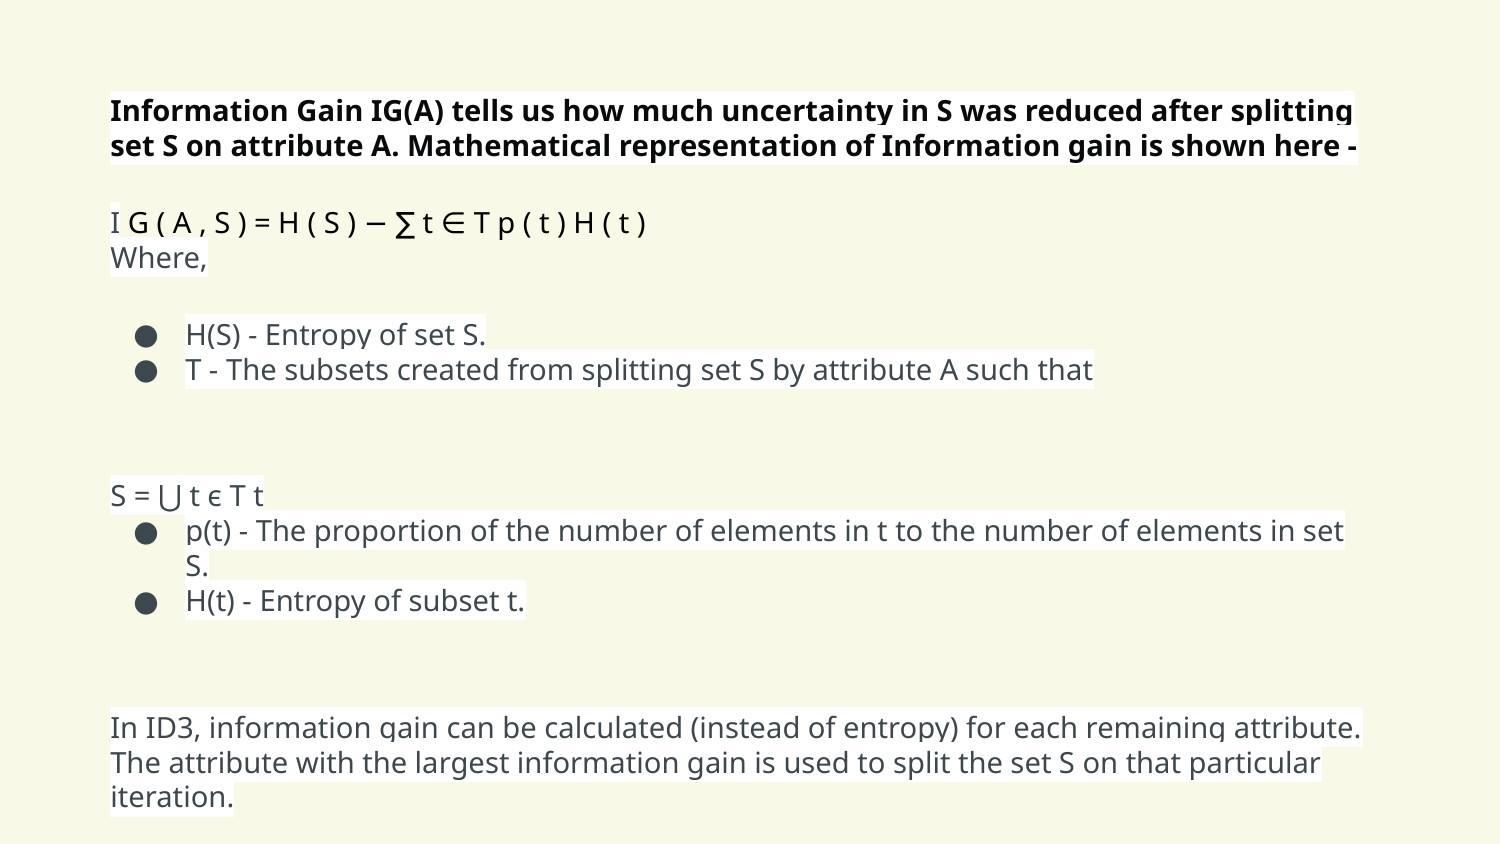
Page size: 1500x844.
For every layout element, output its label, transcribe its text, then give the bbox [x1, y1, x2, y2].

text_box Information Gain IG(A) tells us how much uncertainty in S was reduced after splitting set S on attribute A. Mathematical representation of Information gain is shown here - I G ( A , S ) = H ( S ) − ∑ t ∈ T p ( t ) H ( t ) Where, H(S) - Entropy of set S. T - The subsets created from splitting set S by attribute A such that S = ⋃ t ϵ T t p(t) - The proportion of the number of elements in t to the number of elements in set S. H(t) - Entropy of subset t. In ID3, information gain can be calculated (instead of entropy) for each remaining attribute. The attribute with the largest information gain is used to split the set S on that particular iteration. [95, 77, 1405, 829]
